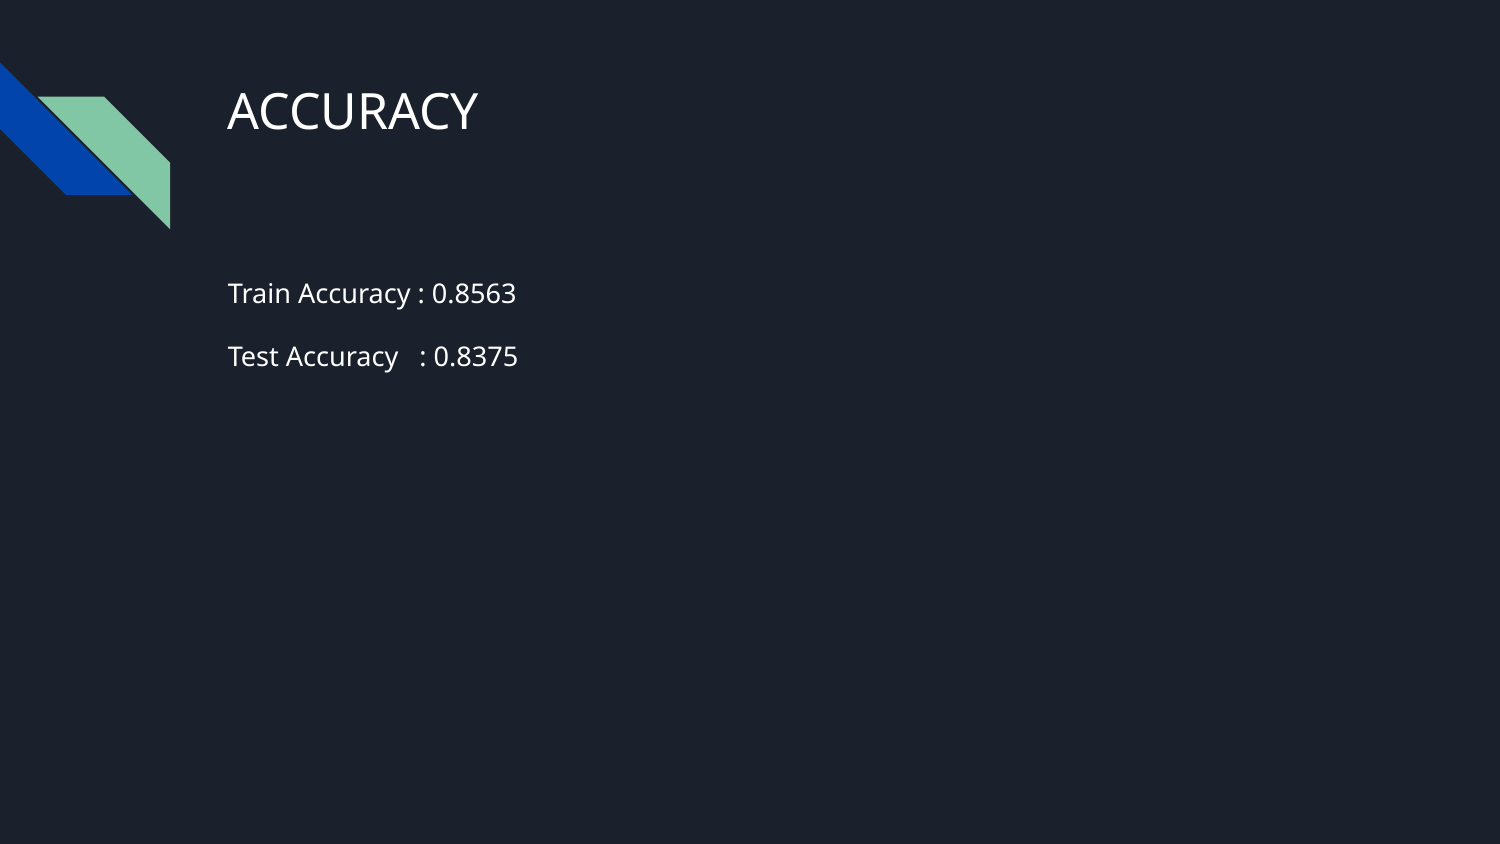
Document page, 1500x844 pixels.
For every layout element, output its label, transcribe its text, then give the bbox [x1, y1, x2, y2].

title ACCURACY [212, 64, 1368, 215]
list Train Accuracy : 0.8563 Test Accuracy : 0.8375 [212, 257, 1368, 735]
